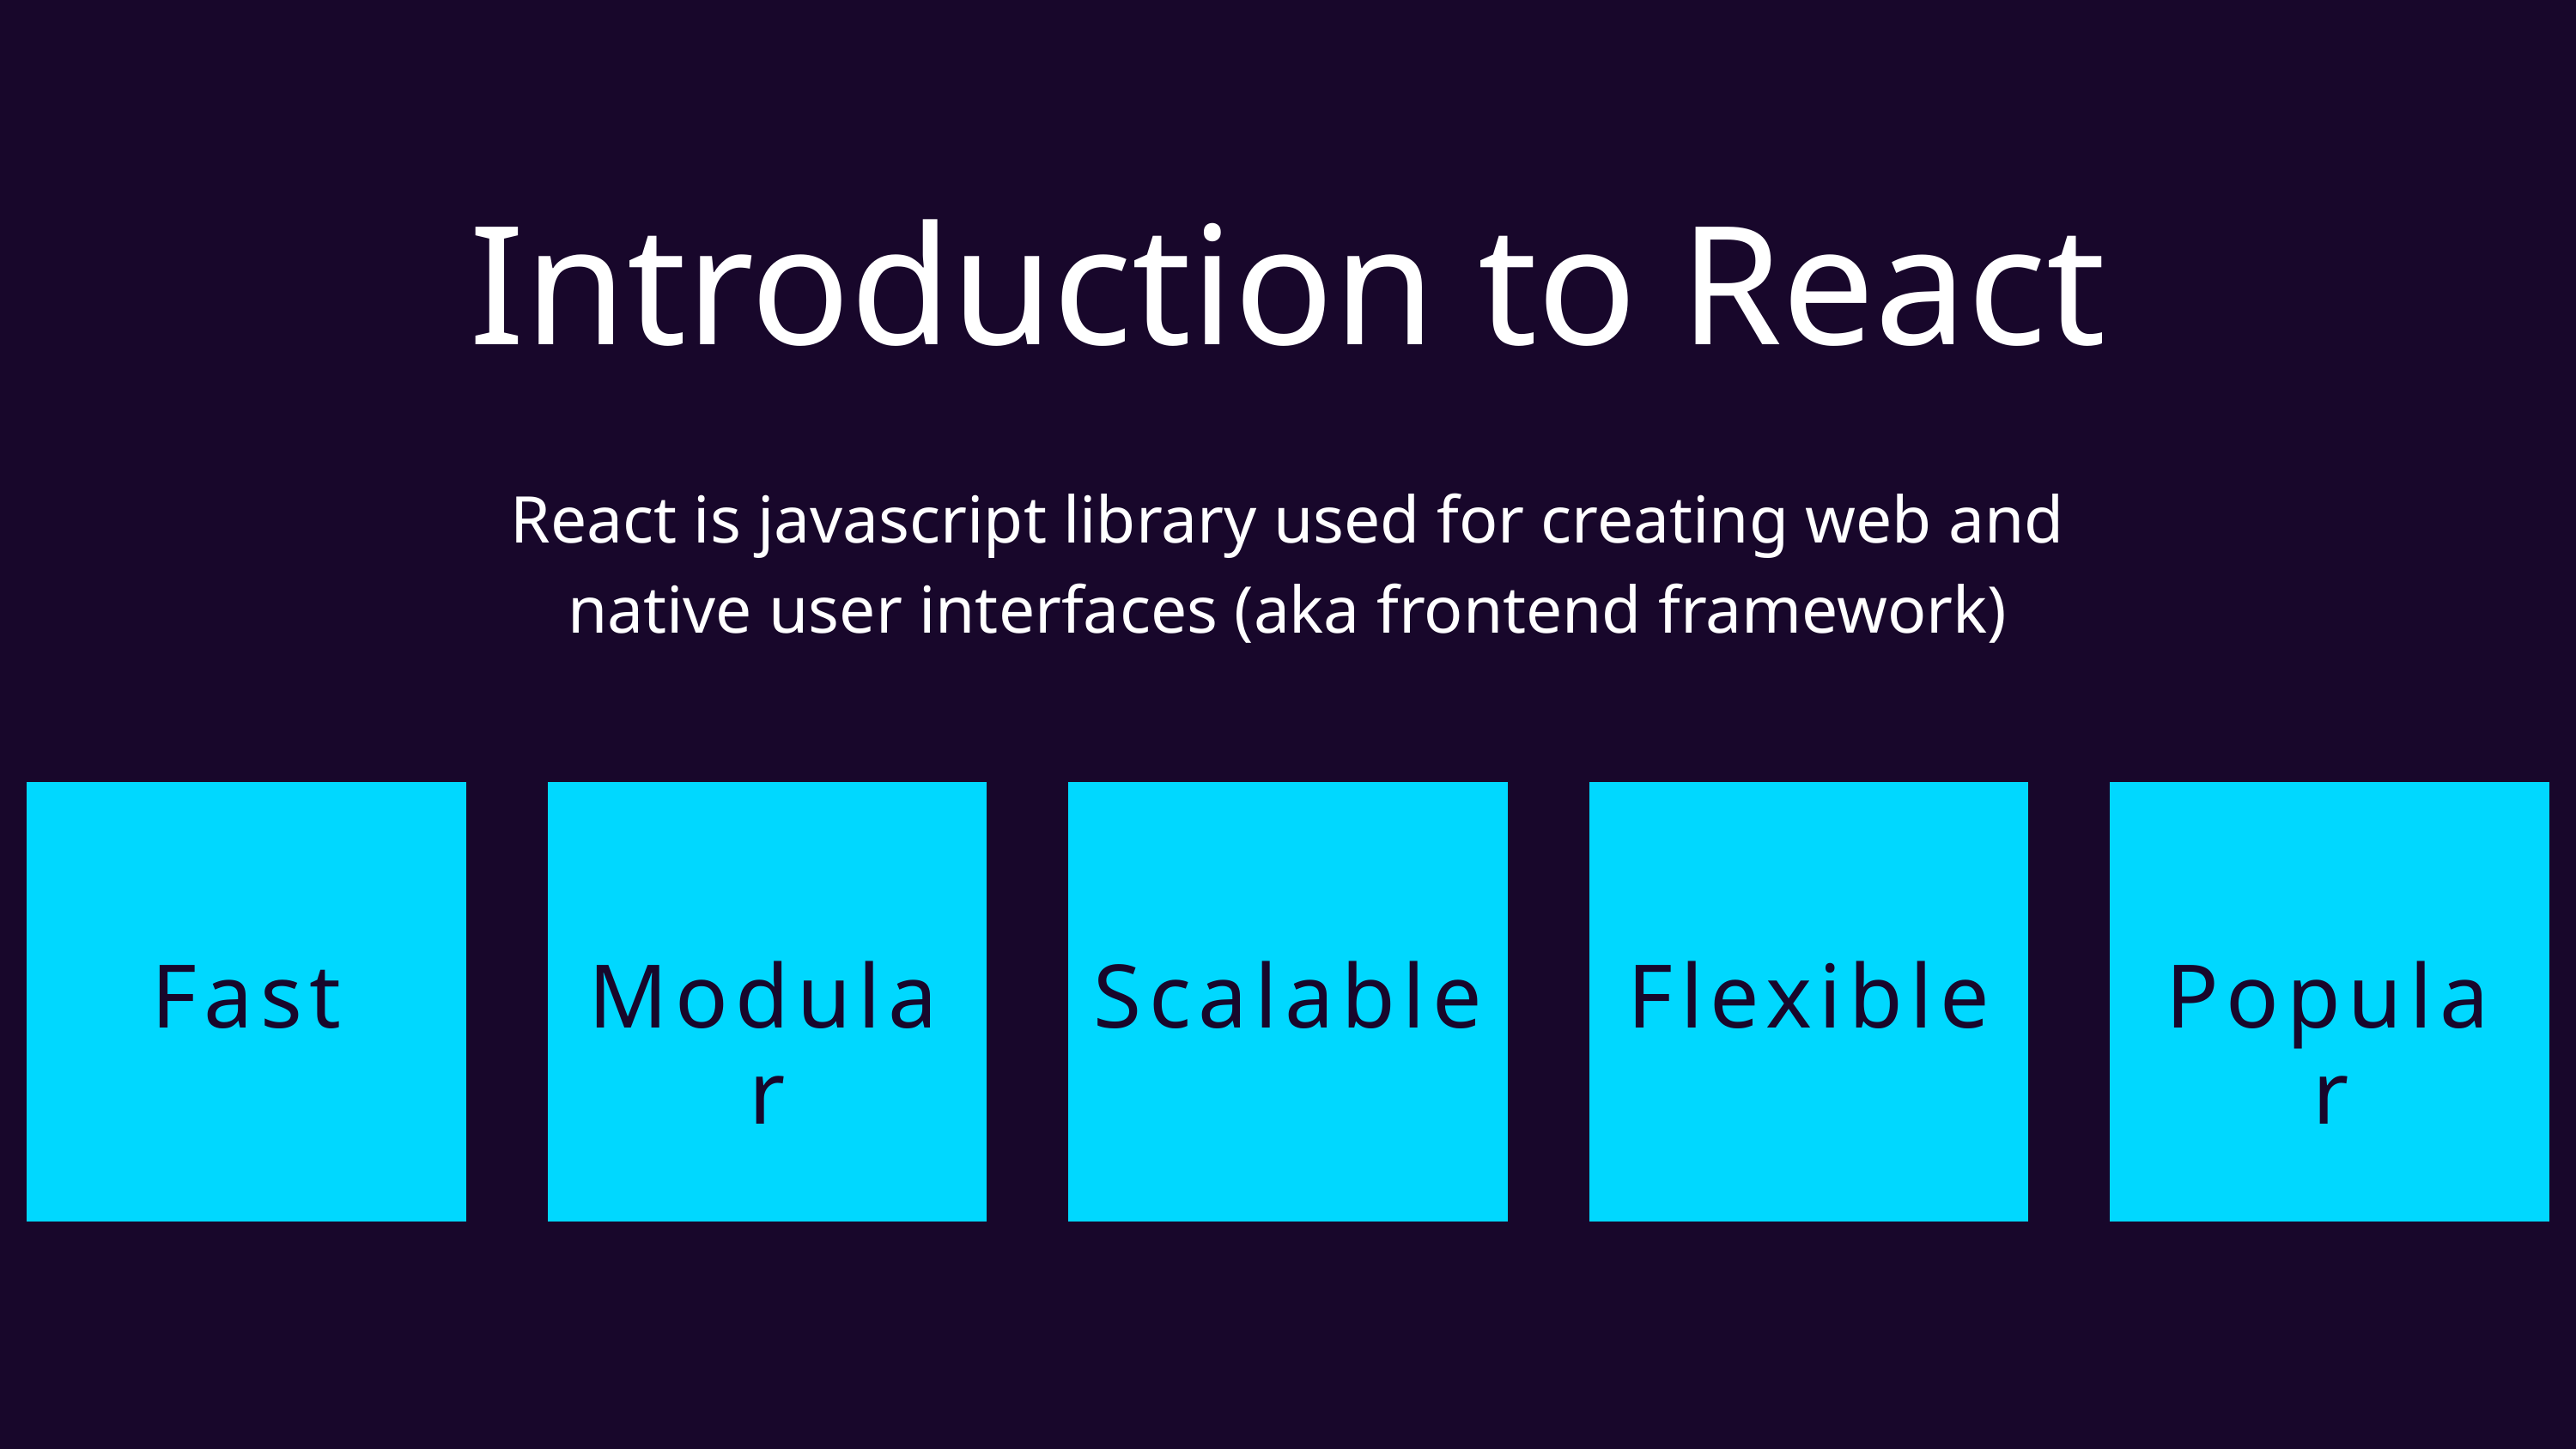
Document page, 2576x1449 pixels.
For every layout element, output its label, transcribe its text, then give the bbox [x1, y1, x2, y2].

text_box React is javascript library used for creating web and native user interfaces (aka frontend framework) [422, 465, 2154, 646]
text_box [2110, 781, 2549, 1222]
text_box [1068, 781, 1508, 1222]
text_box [27, 781, 466, 1222]
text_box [547, 781, 987, 1222]
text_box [1589, 781, 2029, 1222]
text_box Introduction to React [422, 147, 2154, 378]
